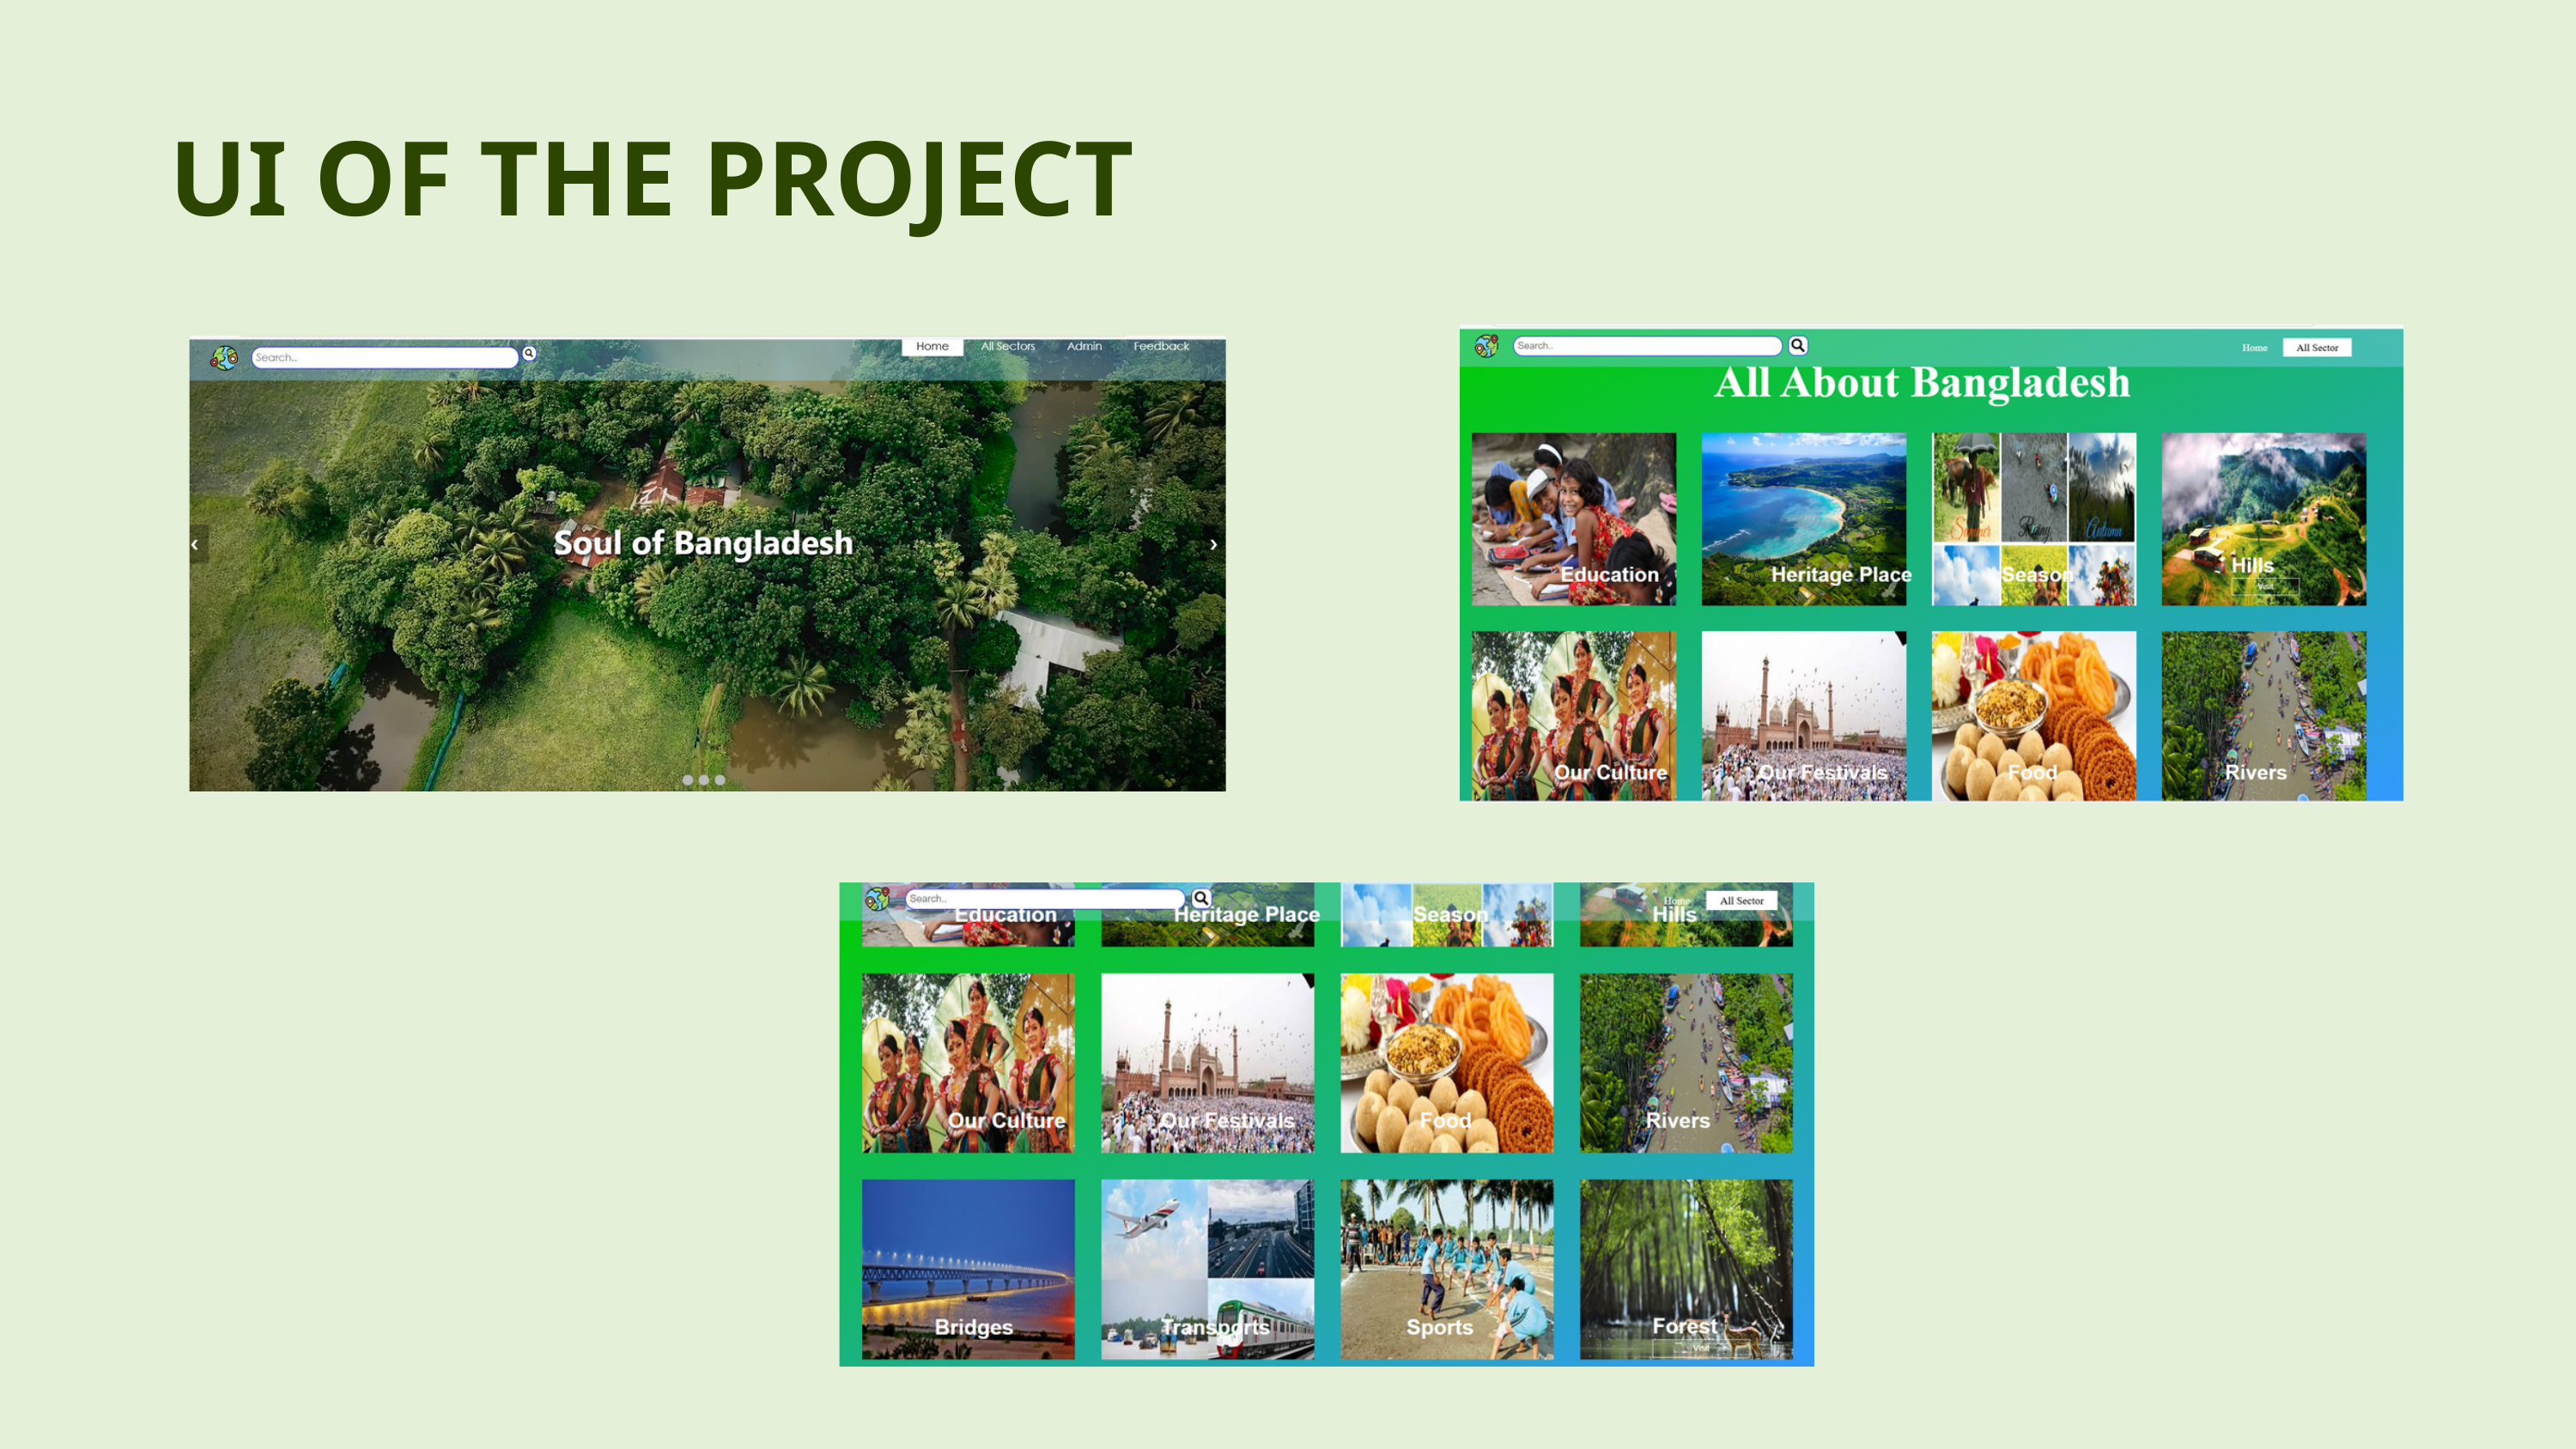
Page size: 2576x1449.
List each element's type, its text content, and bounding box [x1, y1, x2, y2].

text_box [1460, 324, 2403, 803]
text_box UI OF THE PROJECT [0, 146, 1551, 237]
text_box [189, 336, 1226, 791]
text_box [839, 882, 1814, 1367]
